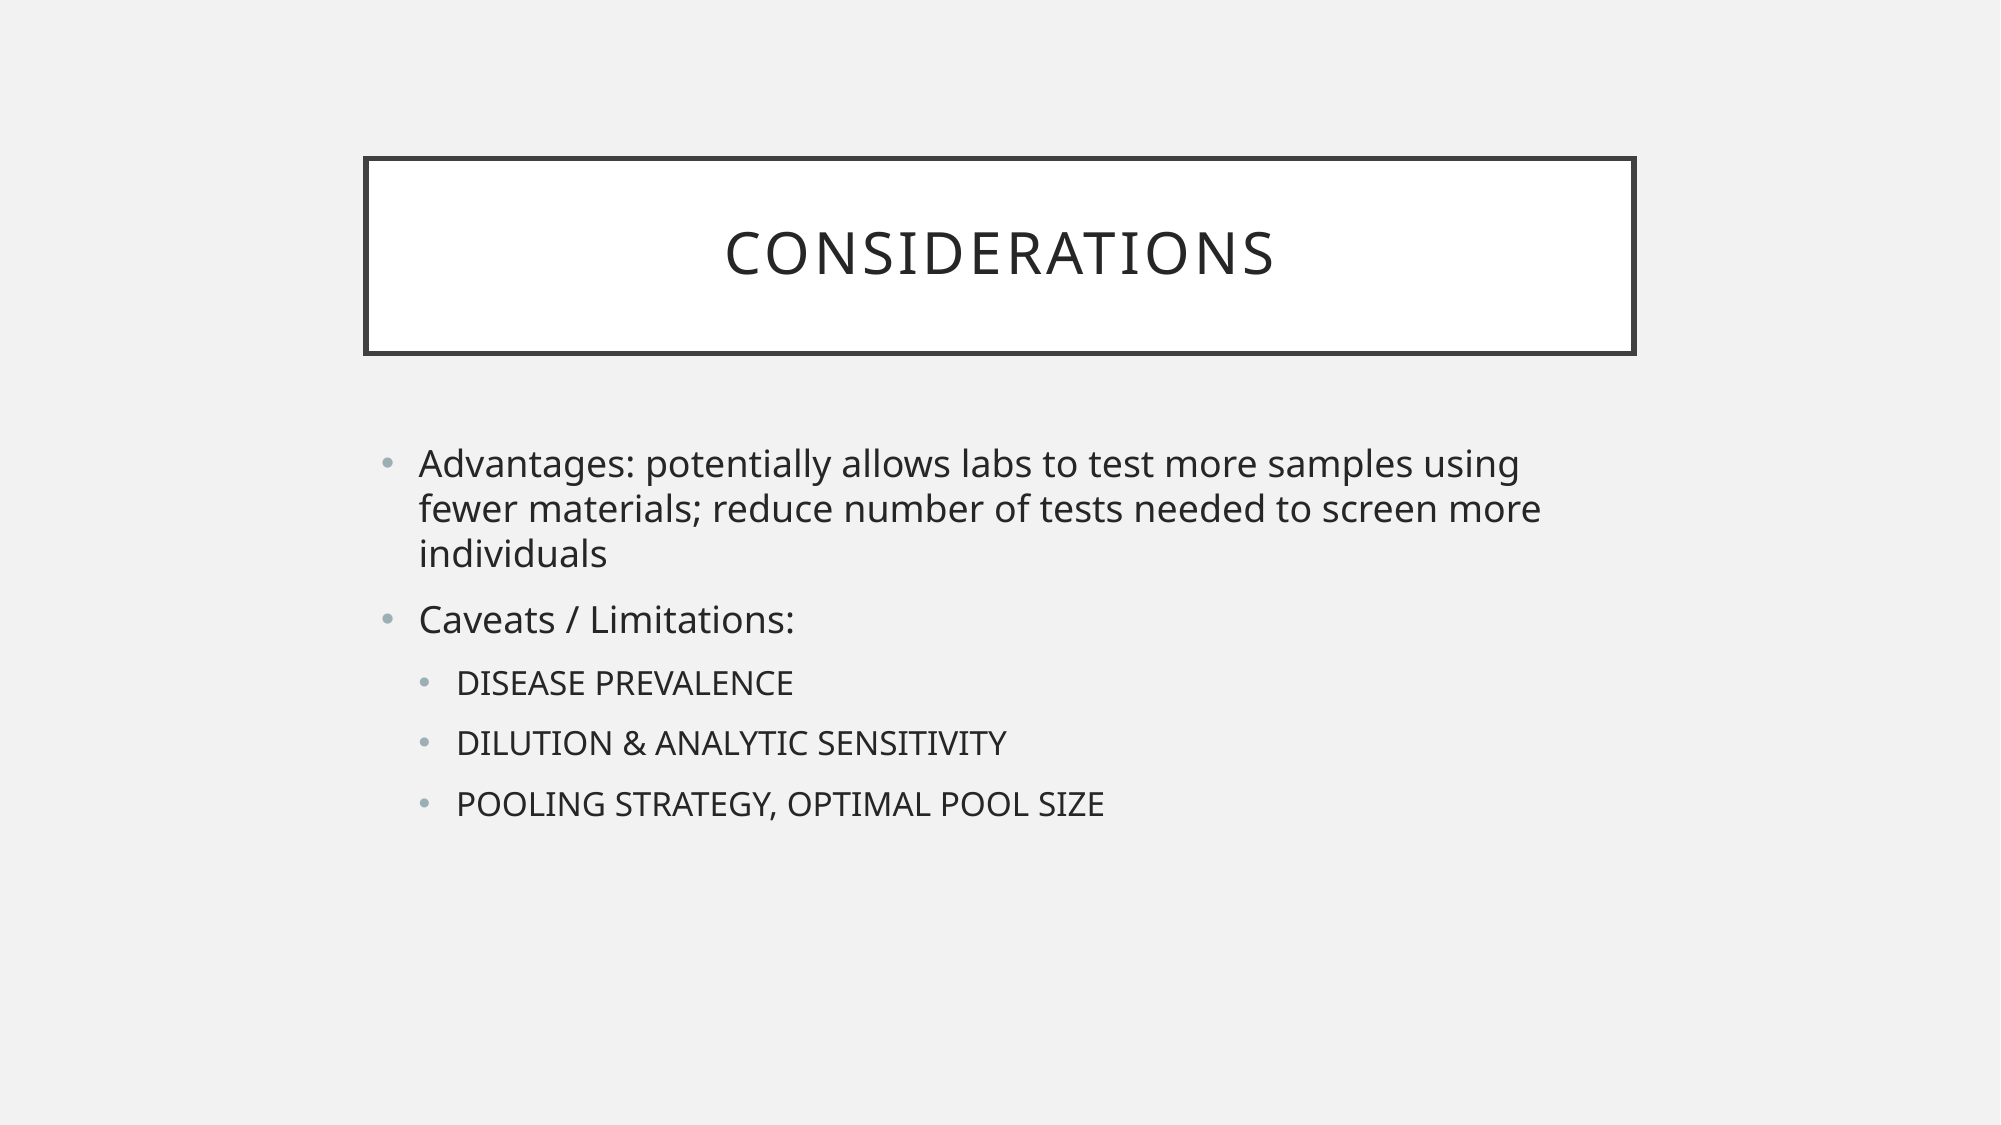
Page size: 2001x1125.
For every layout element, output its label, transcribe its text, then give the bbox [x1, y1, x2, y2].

title considerations [363, 156, 1637, 356]
list Advantages: potentially allows labs to test more samples using fewer materials; reduce number of tests needed to screen more individuals Caveats / Limitations: DISEASE PREVALENCE DILUTION & ANALYTIC SENSITIVITY POOLING STRATEGY, OPTIMAL POOL SIZE [366, 432, 1634, 1082]
